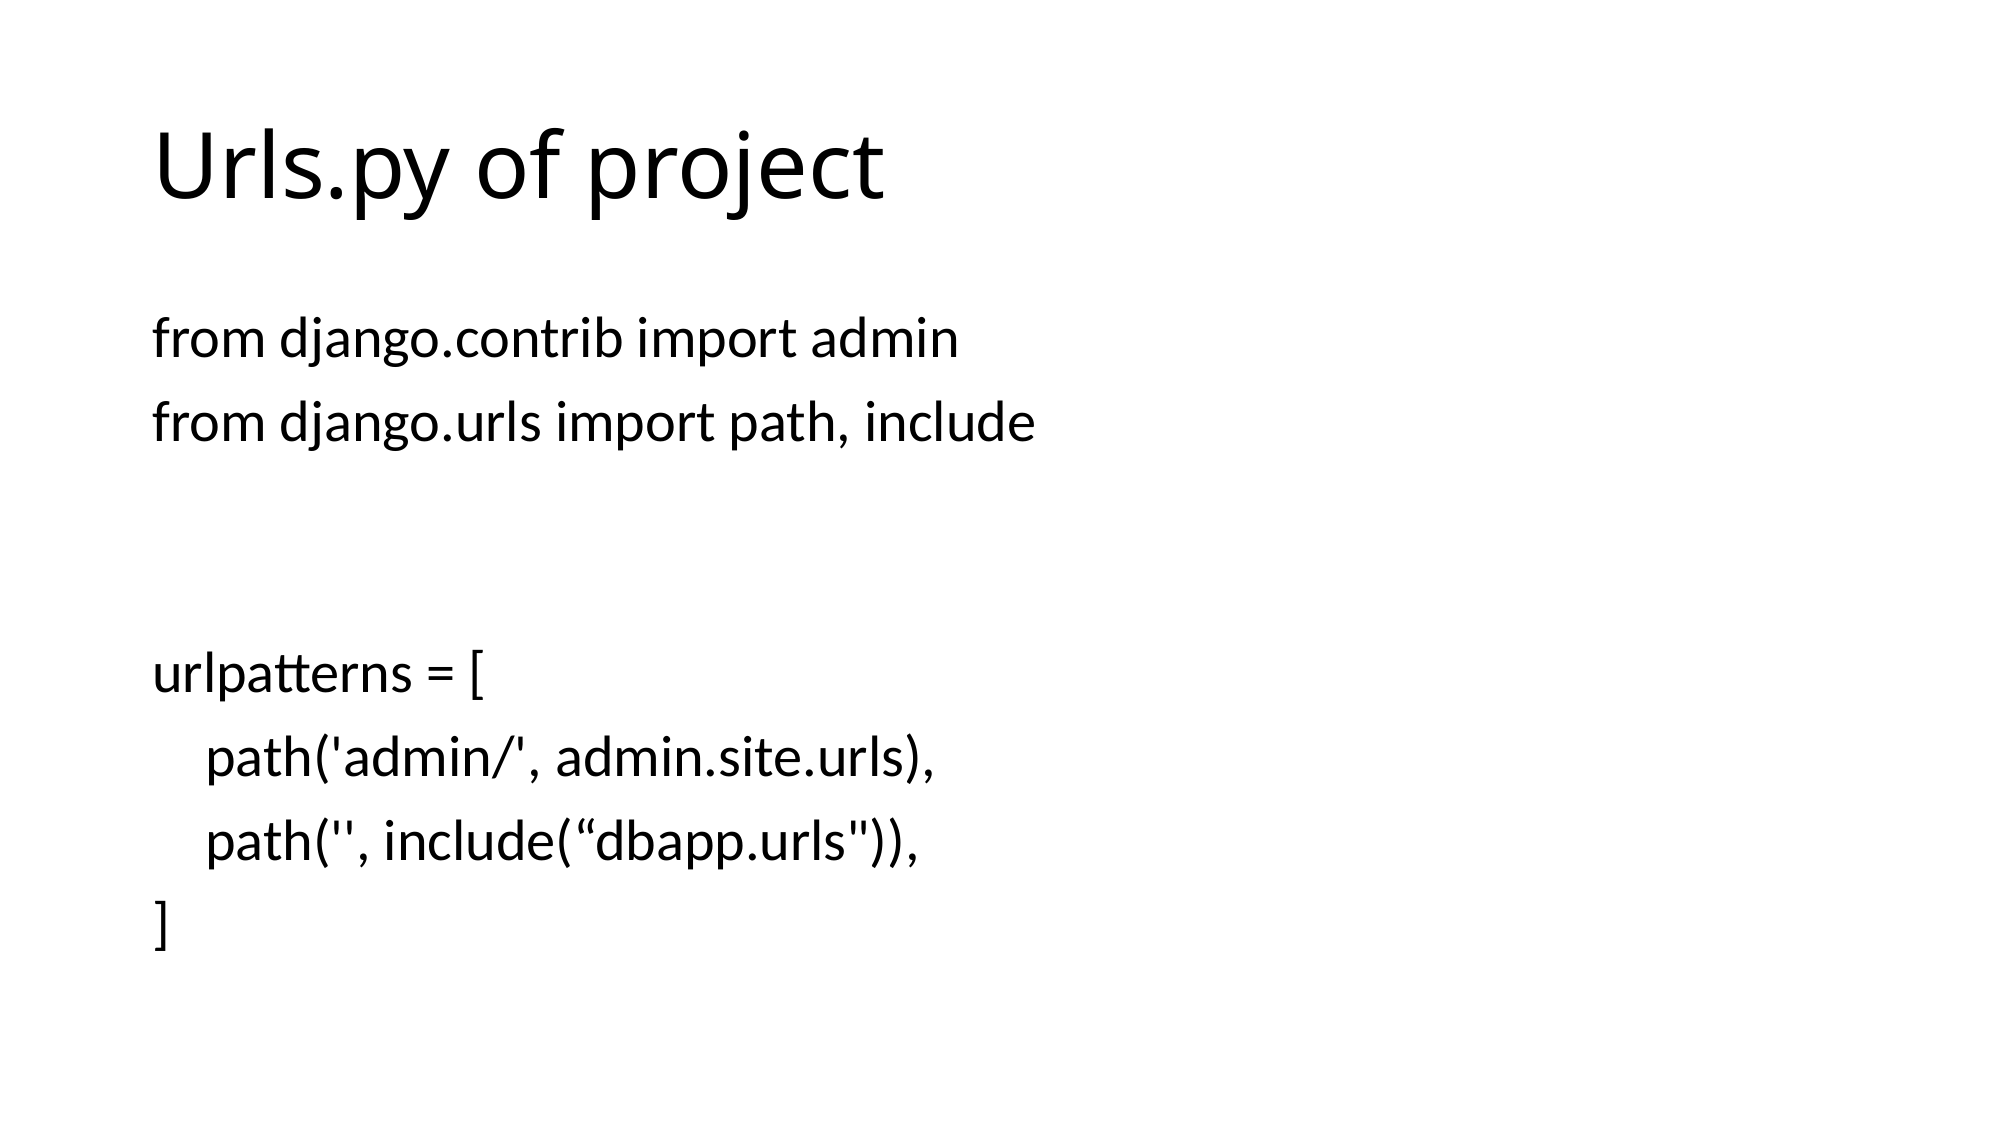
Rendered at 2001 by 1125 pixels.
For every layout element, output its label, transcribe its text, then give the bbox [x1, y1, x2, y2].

list from django.contrib import admin from django.urls import path, include urlpatterns = [ path('admin/', admin.site.urls), path('', include(“dbapp.urls")), ] [137, 299, 1863, 1014]
title Urls.py of project [137, 59, 1863, 278]
